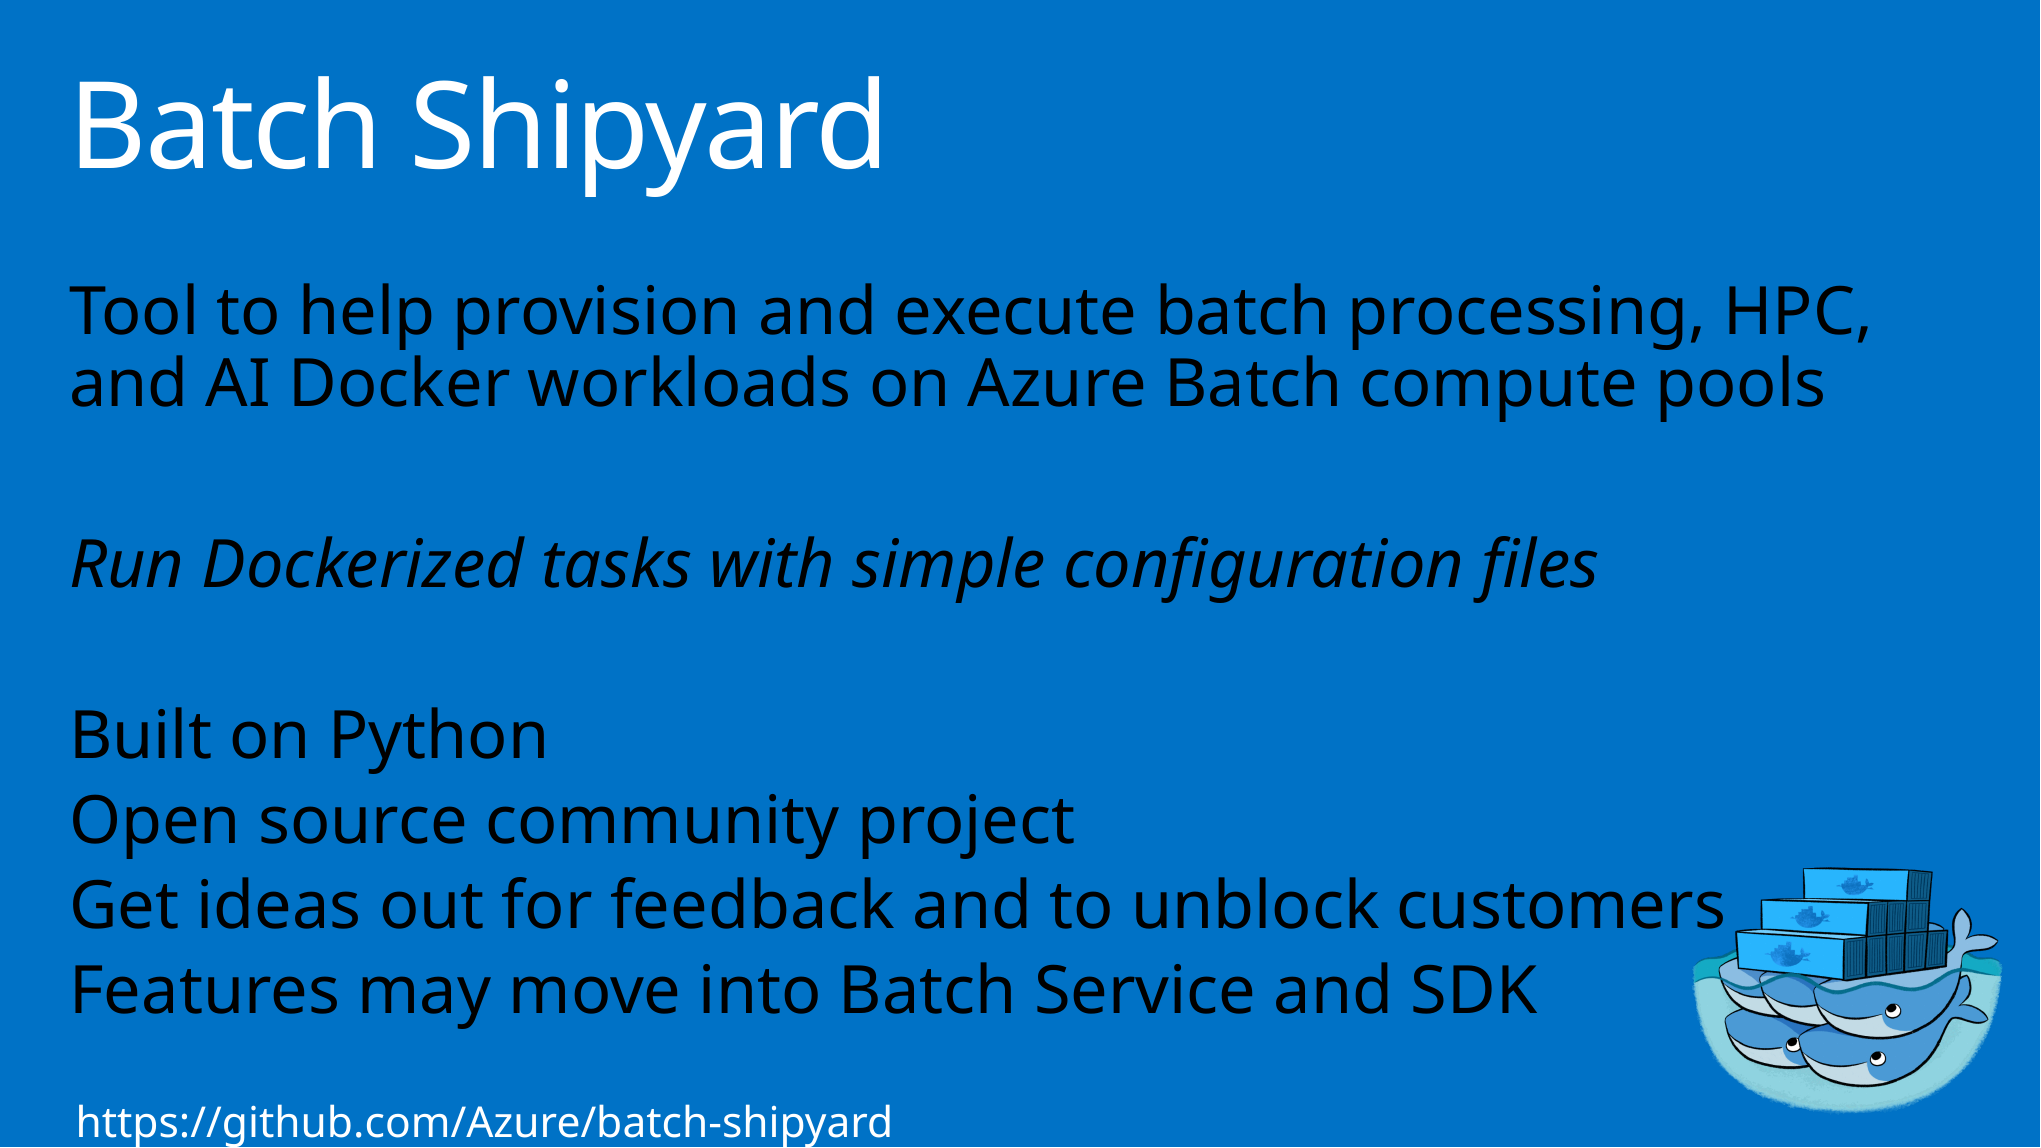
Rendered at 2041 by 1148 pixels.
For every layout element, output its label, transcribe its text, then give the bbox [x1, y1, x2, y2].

text_box https://github.com/Azure/batch-shipyard [45, 1071, 1307, 1148]
picture [1664, 830, 2041, 1144]
list Tool to help provision and execute batch processing, HPC, and AI Docker workloads on Azure Batch compute pools Run Dockerized tasks with simple configuration files Built on Python Open source community project Get ideas out for feedback and to unblock customers Features may move into Batch Service and SDK [45, 261, 1996, 1093]
title Batch Shipyard [45, 48, 1996, 200]
